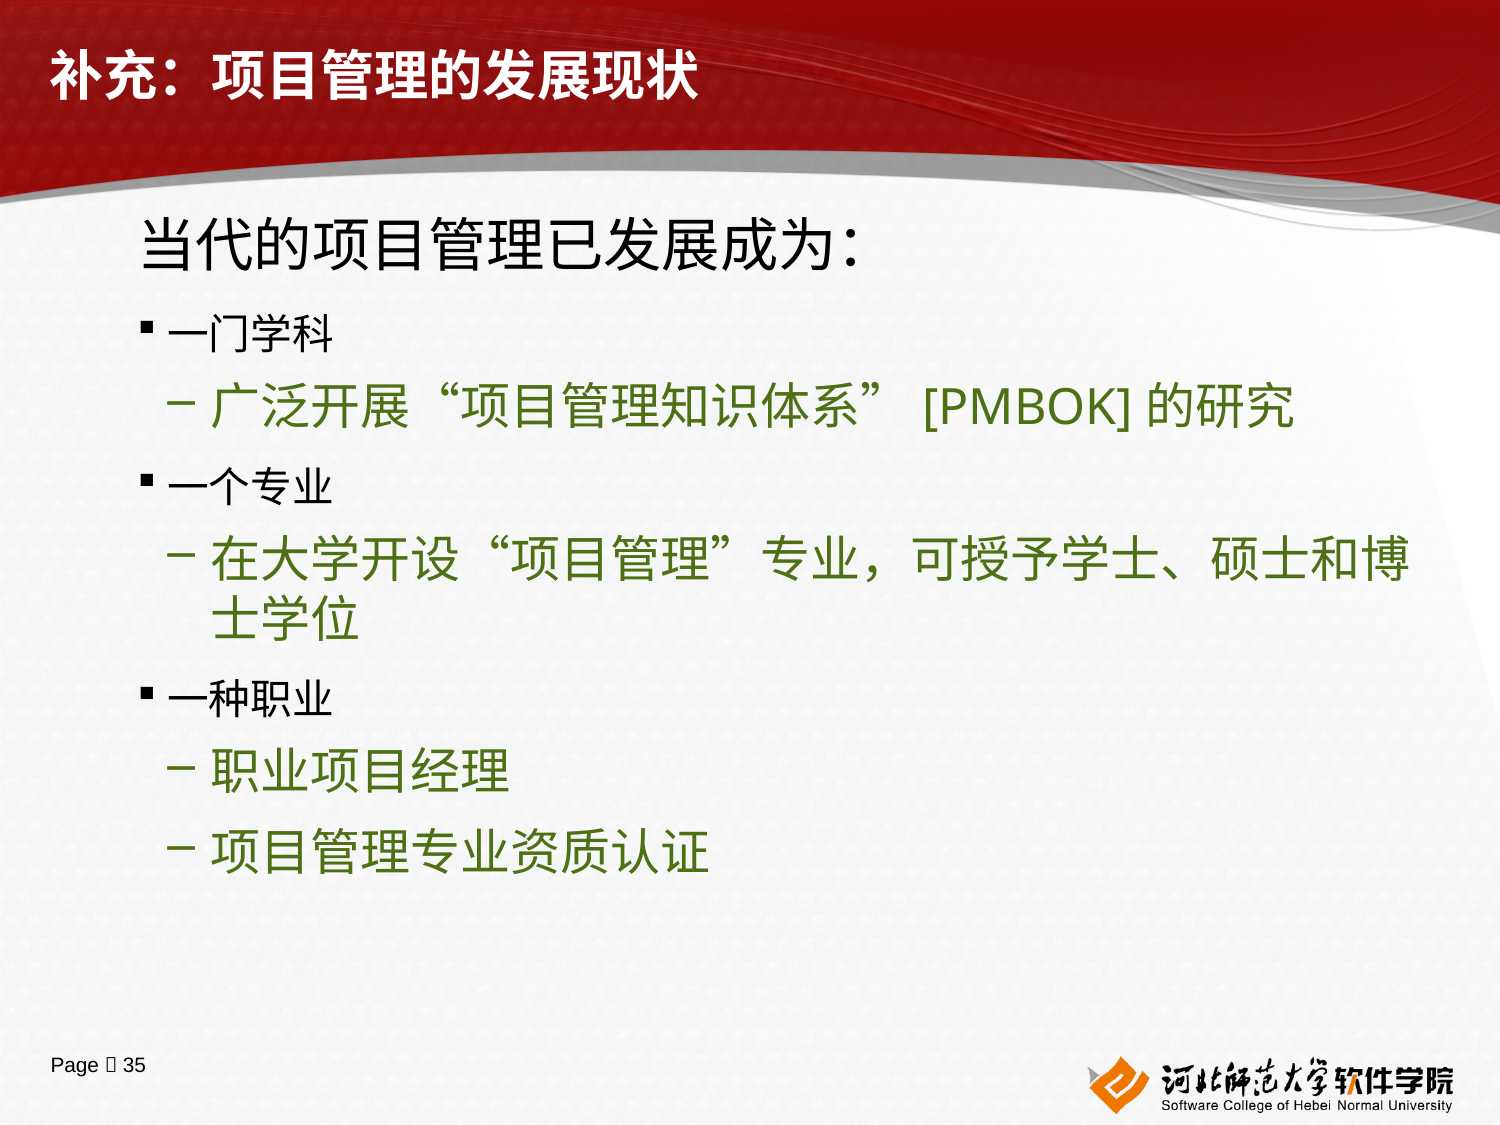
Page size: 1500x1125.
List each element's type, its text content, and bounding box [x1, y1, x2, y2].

picture [0, 0, 1500, 1125]
title 补充：项目管理的发展现状 [48, 41, 1448, 148]
list 当代的项目管理已发展成为： 一门学科 广泛开展“项目管理知识体系”[PMBOK]的研究 一个专业 在大学开设“项目管理”专业，可授予学士、硕士和博士学位 一种职业 职业项目经理 项目管理专业资质认证 [137, 207, 1413, 921]
